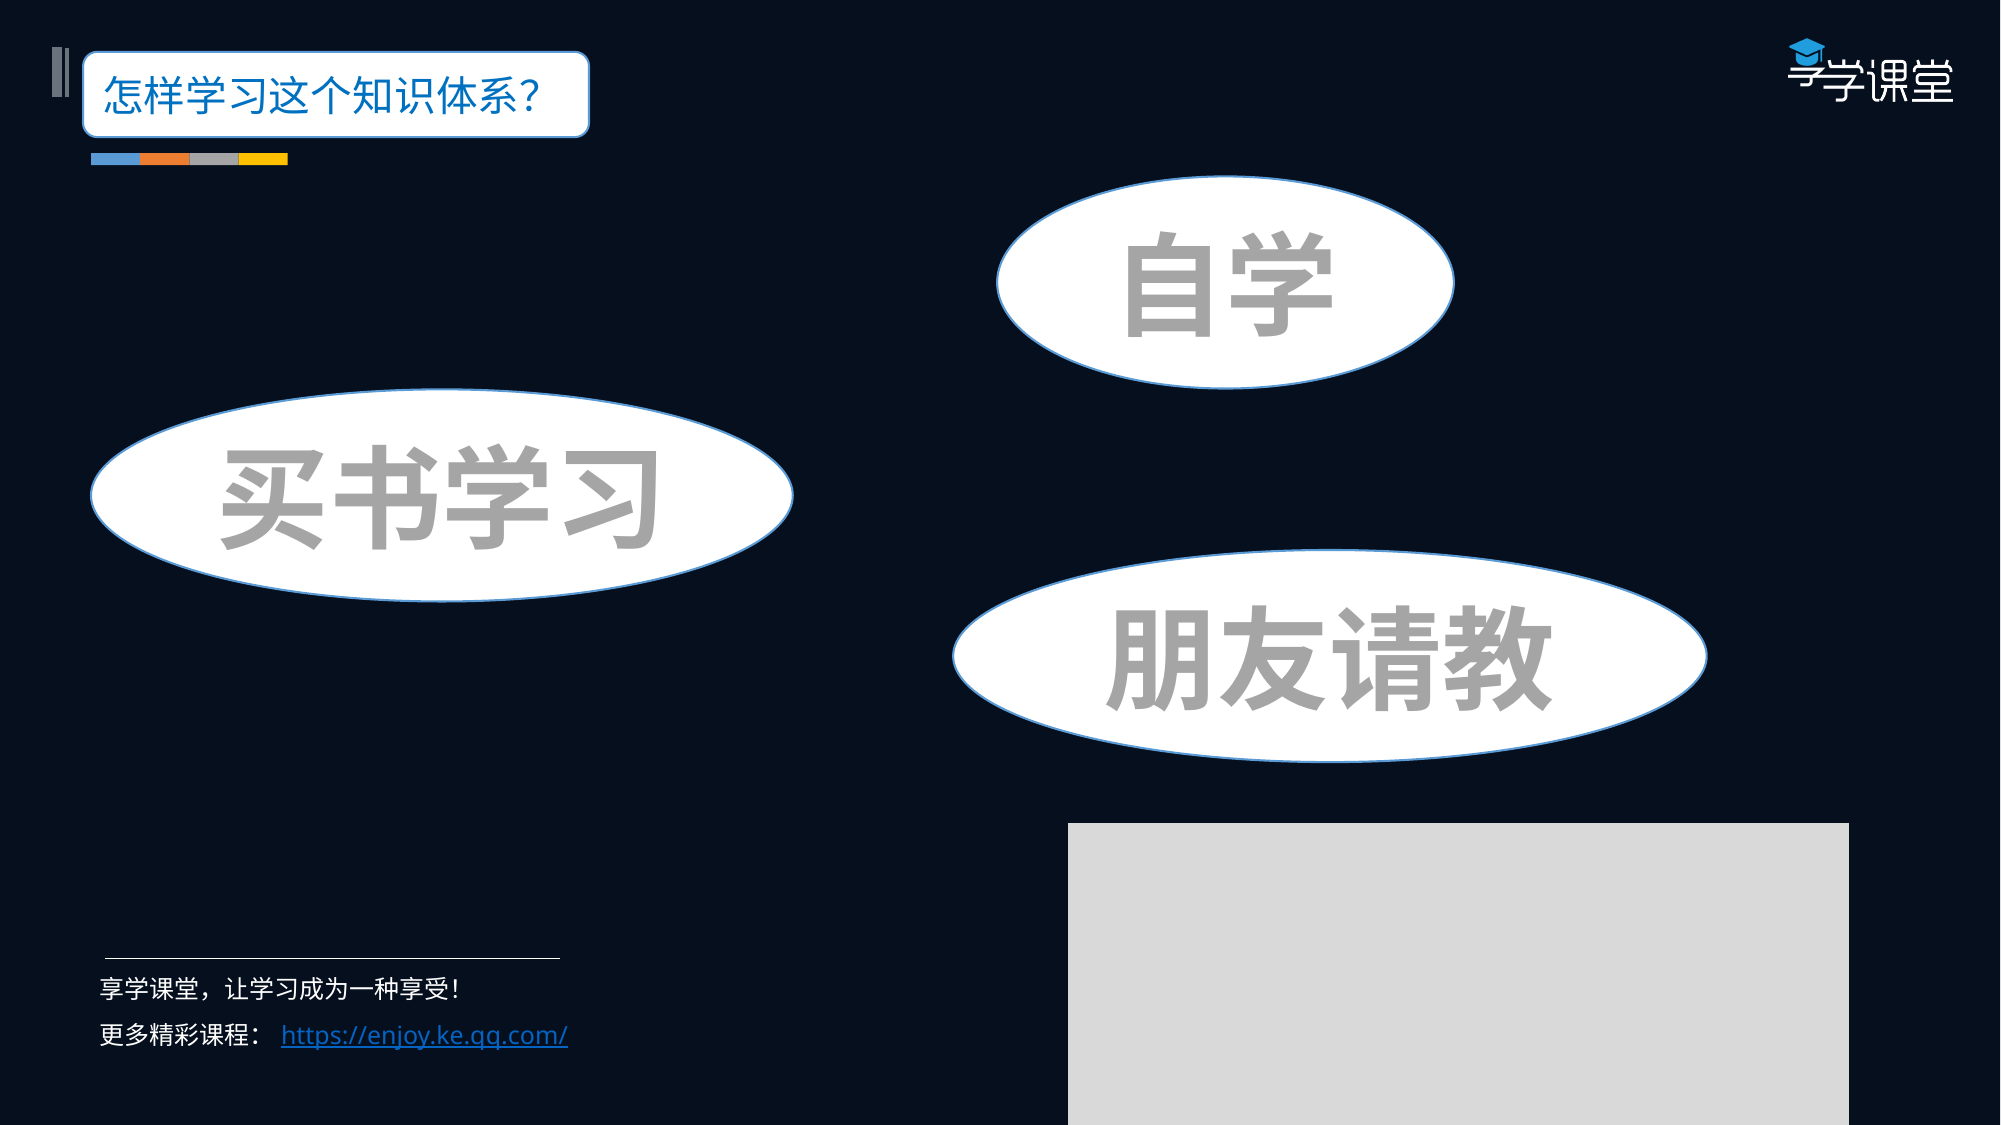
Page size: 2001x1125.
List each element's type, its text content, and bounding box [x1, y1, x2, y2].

text_box 自学 [996, 175, 1455, 390]
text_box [90, 152, 288, 166]
text_box 买书学习 [89, 388, 794, 603]
text_box 朋友请教 [952, 548, 1708, 764]
picture [1788, 38, 1953, 102]
text_box 怎样学习这个知识体系？ [81, 50, 591, 139]
picture [1068, 823, 1849, 1125]
